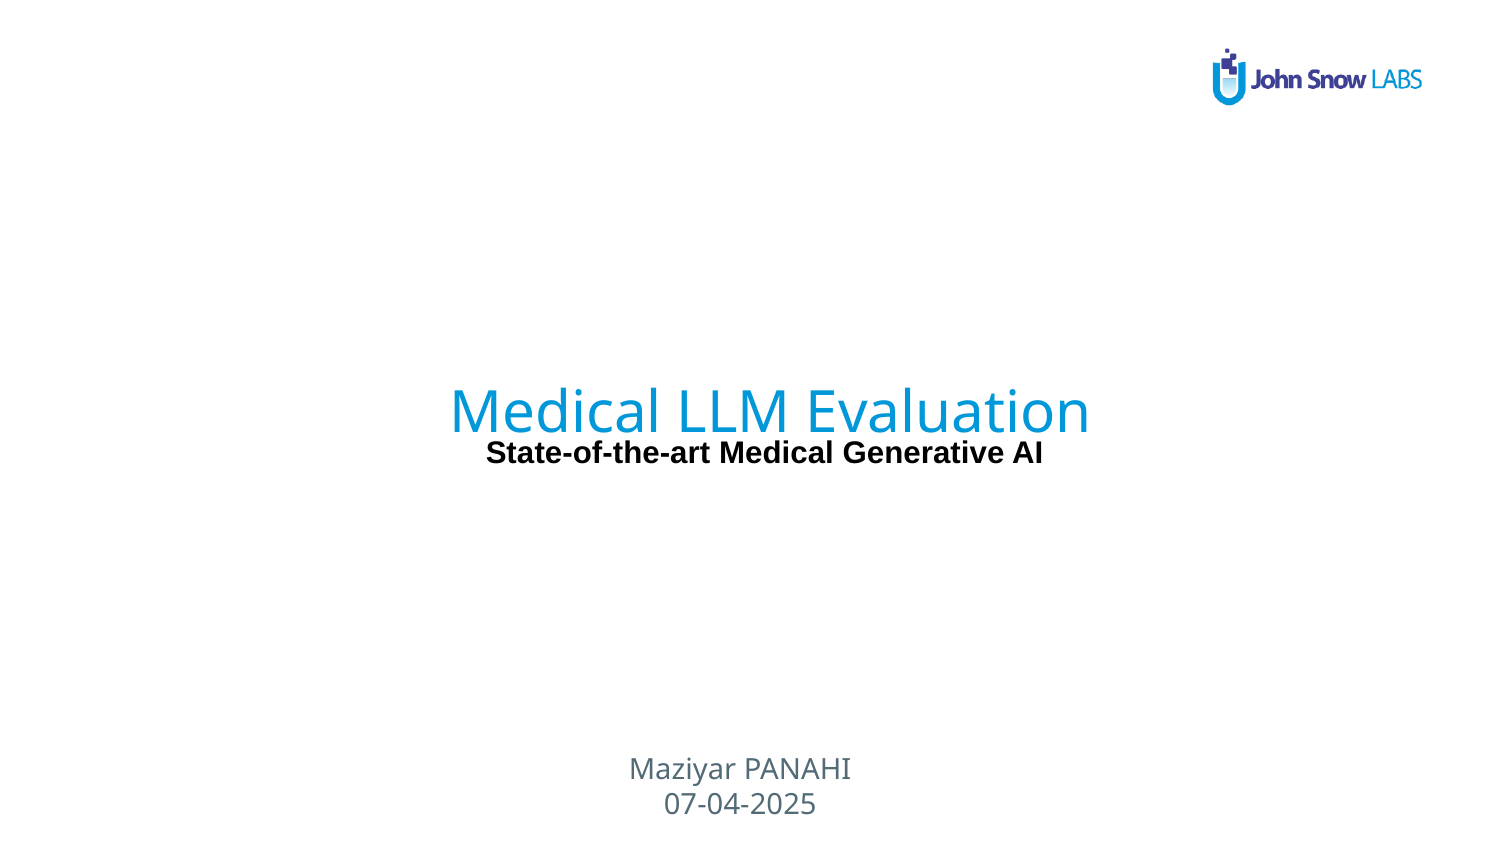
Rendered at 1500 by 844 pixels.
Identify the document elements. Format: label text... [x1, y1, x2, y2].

text_box Maziyar PANAHI 07-04-2025 [347, 735, 1133, 835]
picture [1204, 26, 1430, 127]
text_box State-of-the-art Medical Generative AI [141, 411, 1389, 485]
list Medical LLM Evaluation [141, 357, 1401, 446]
